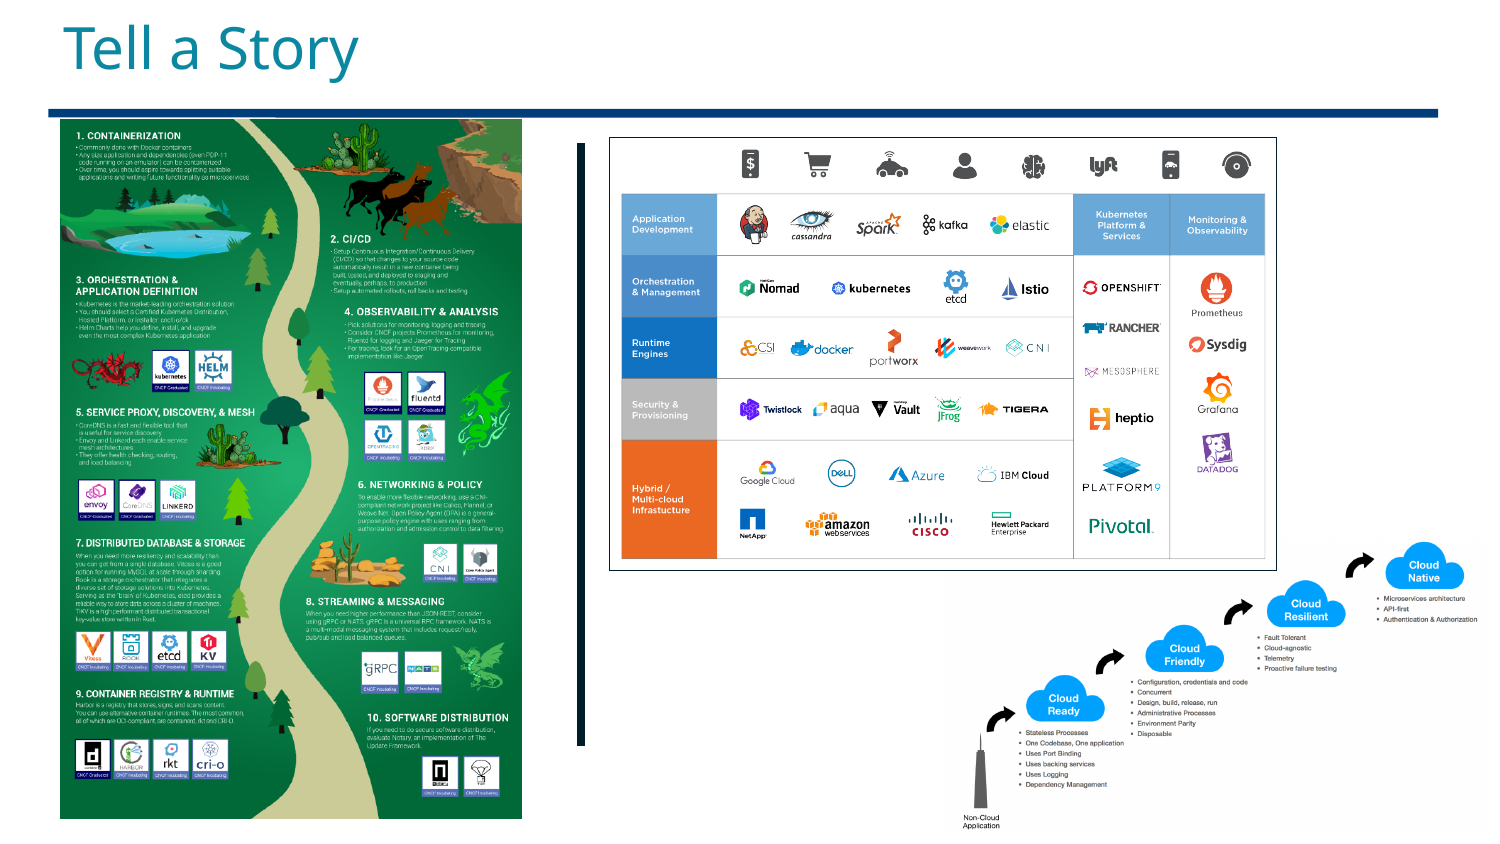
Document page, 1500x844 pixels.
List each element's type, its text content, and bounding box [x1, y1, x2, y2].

title Tell a Story [48, 55, 1439, 97]
picture [609, 137, 1490, 834]
picture [60, 119, 522, 819]
